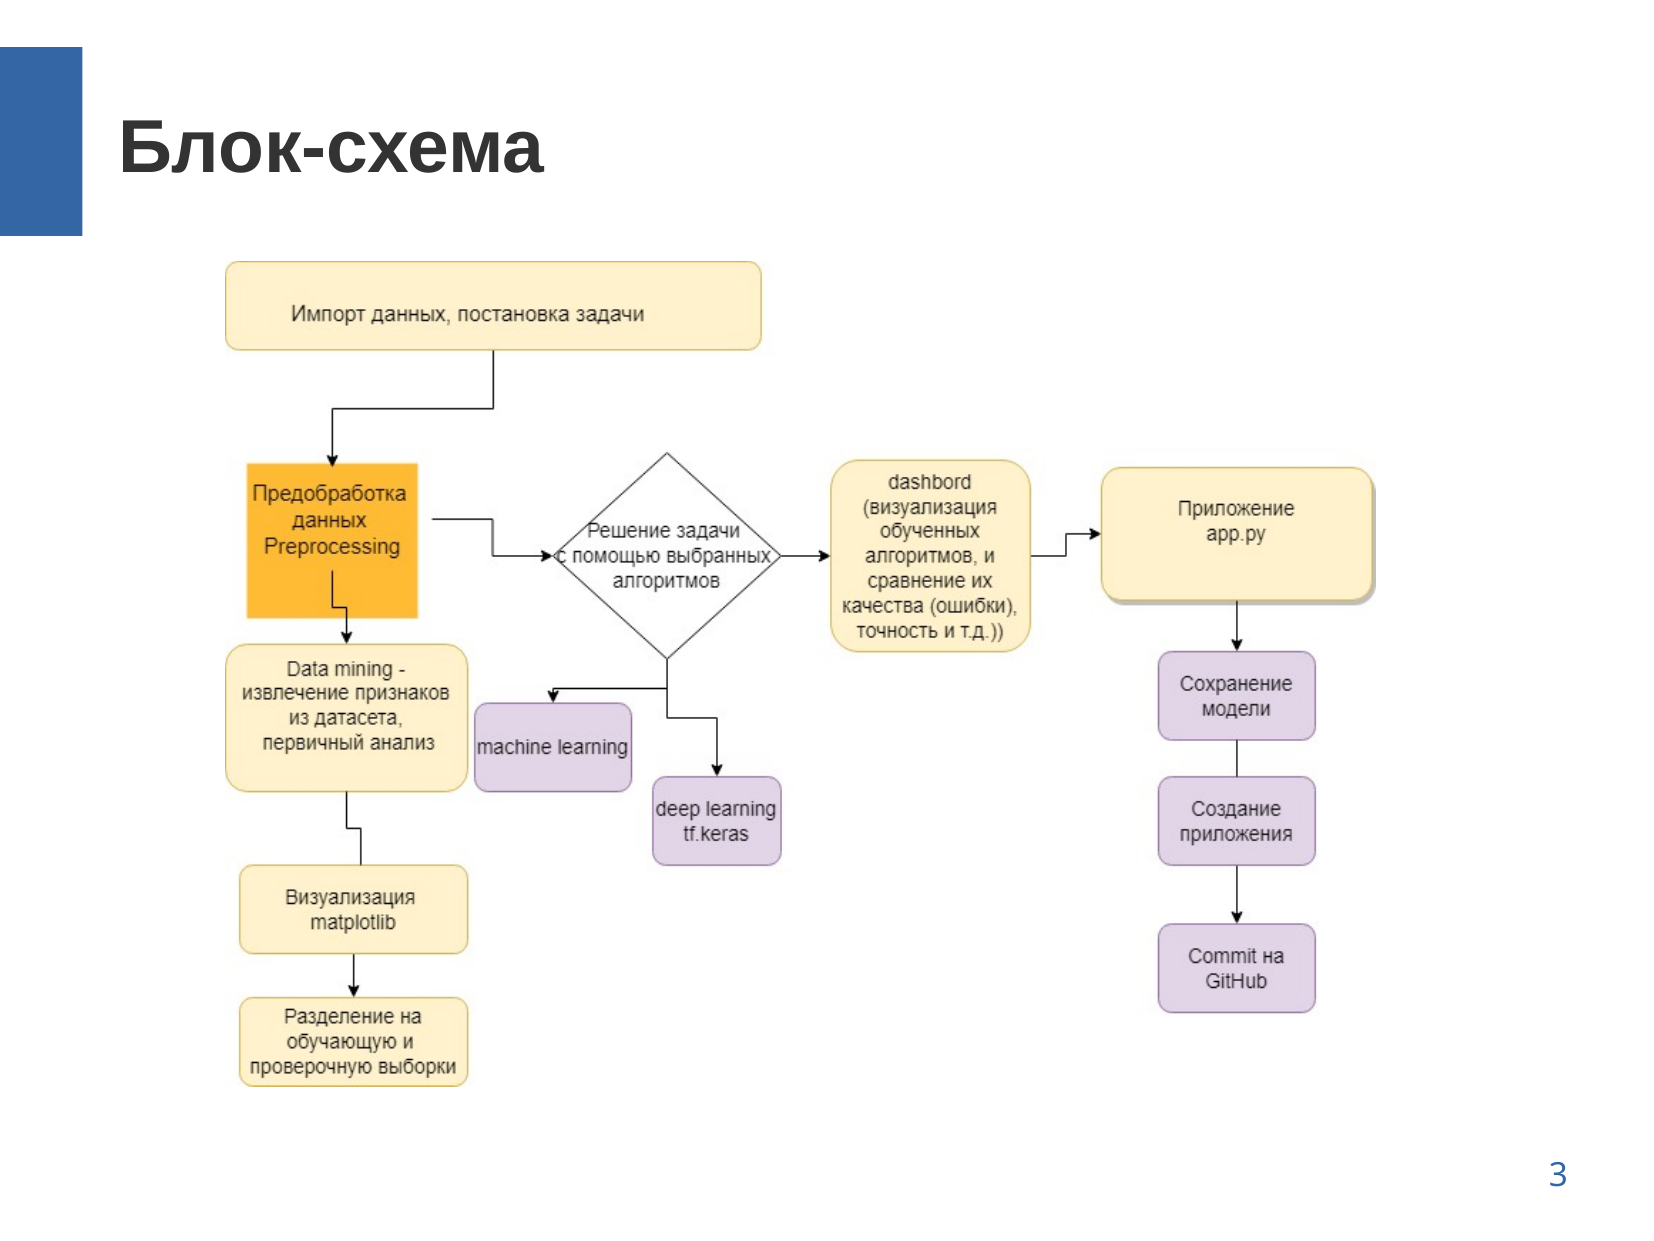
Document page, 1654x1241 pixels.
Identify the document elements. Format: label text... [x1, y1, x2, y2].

text_box Блок-схема [118, 49, 1571, 236]
picture [225, 261, 1376, 1087]
